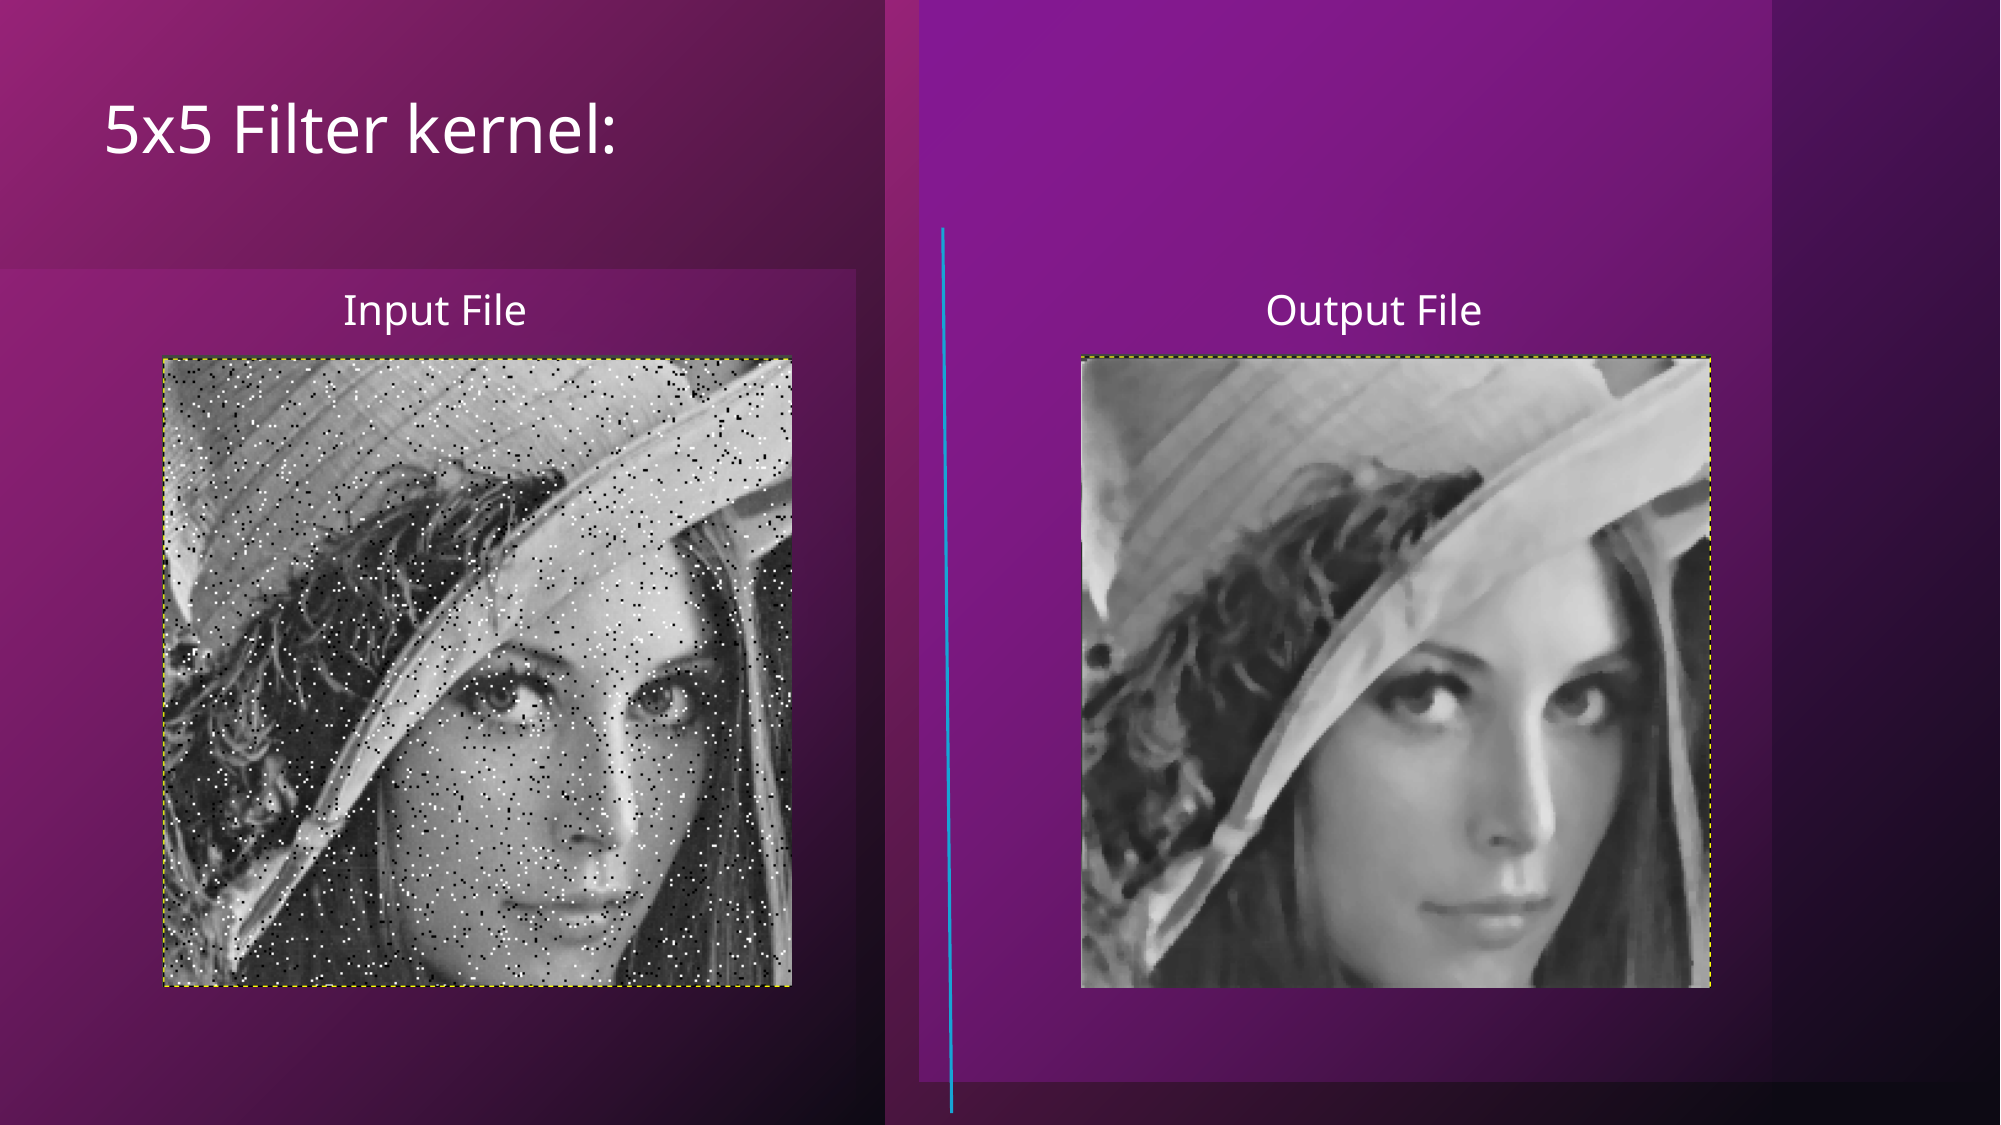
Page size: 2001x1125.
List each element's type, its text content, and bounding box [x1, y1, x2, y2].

title 5x5 Filter kernel: [88, 88, 1910, 256]
picture [162, 355, 792, 987]
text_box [942, 227, 952, 1114]
text_box Input File [93, 275, 841, 341]
picture [1081, 354, 1711, 988]
text_box Output File [1015, 275, 1763, 341]
